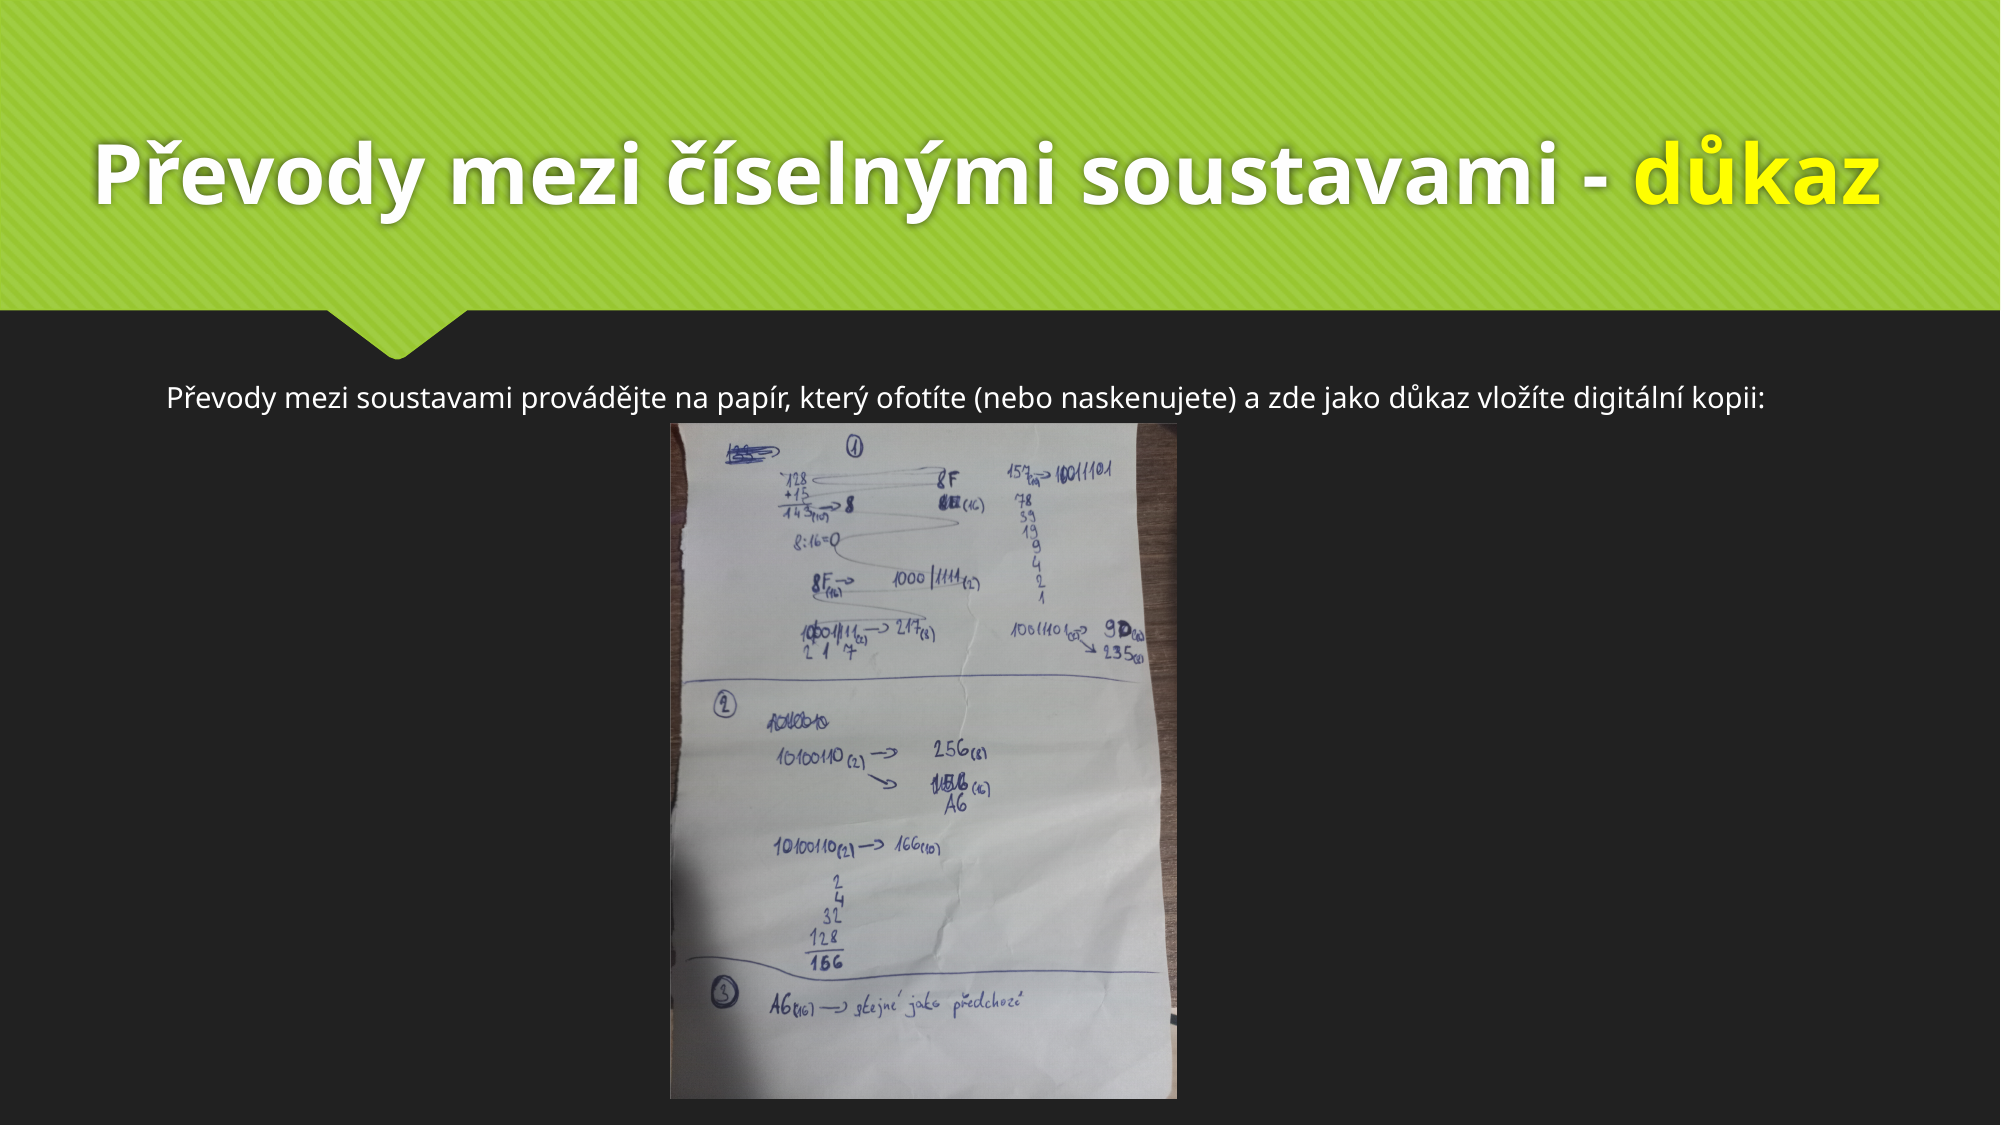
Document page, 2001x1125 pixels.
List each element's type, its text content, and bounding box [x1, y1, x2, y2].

text_box Převody mezi soustavami provádějte na papír, který ofotíte (nebo naskenujete) a zde jako důkaz vložíte digitální kopii: [151, 372, 1852, 422]
title Převody mezi číselnými soustavami - důkaz [38, 69, 1936, 229]
picture [585, 424, 1262, 1098]
